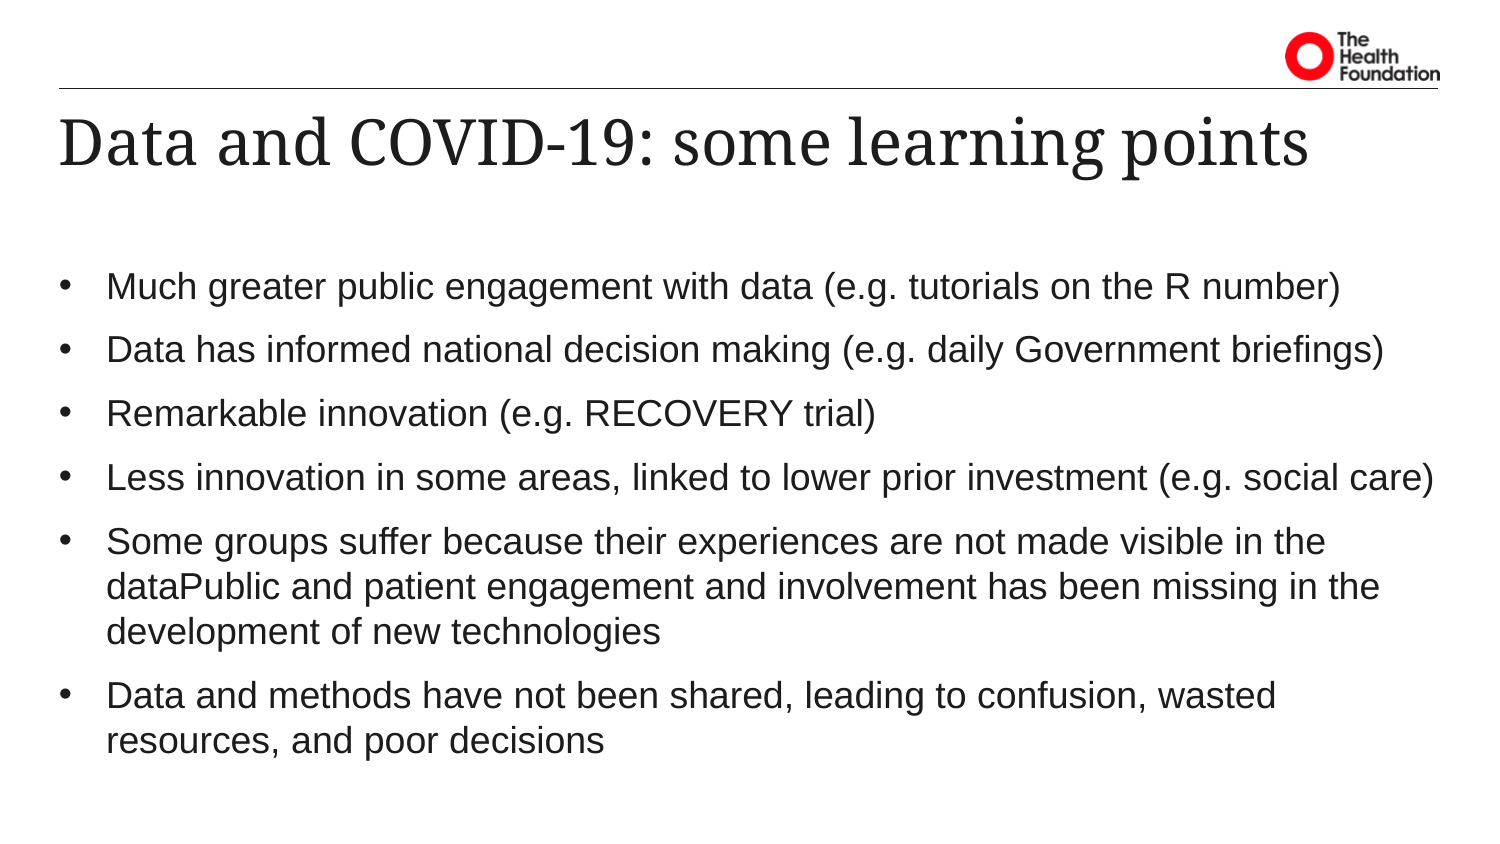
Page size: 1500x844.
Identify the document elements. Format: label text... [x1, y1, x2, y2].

picture [1285, 31, 1440, 82]
list Much greater public engagement with data (e.g. tutorials on the R number) Data has informed national decision making (e.g. daily Government briefings) Remarkable innovation (e.g. RECOVERY trial) Less innovation in some areas, linked to lower prior investment (e.g. social care) Some groups suffer because their experiences are not made visible in the dataPublic and patient engagement and involvement has been missing in the development of new technologies Data and methods have not been shared, leading to confusion, wasted resources, and poor decisions [59, 261, 1457, 724]
title Data and COVID-19: some learning points [59, 101, 1438, 180]
